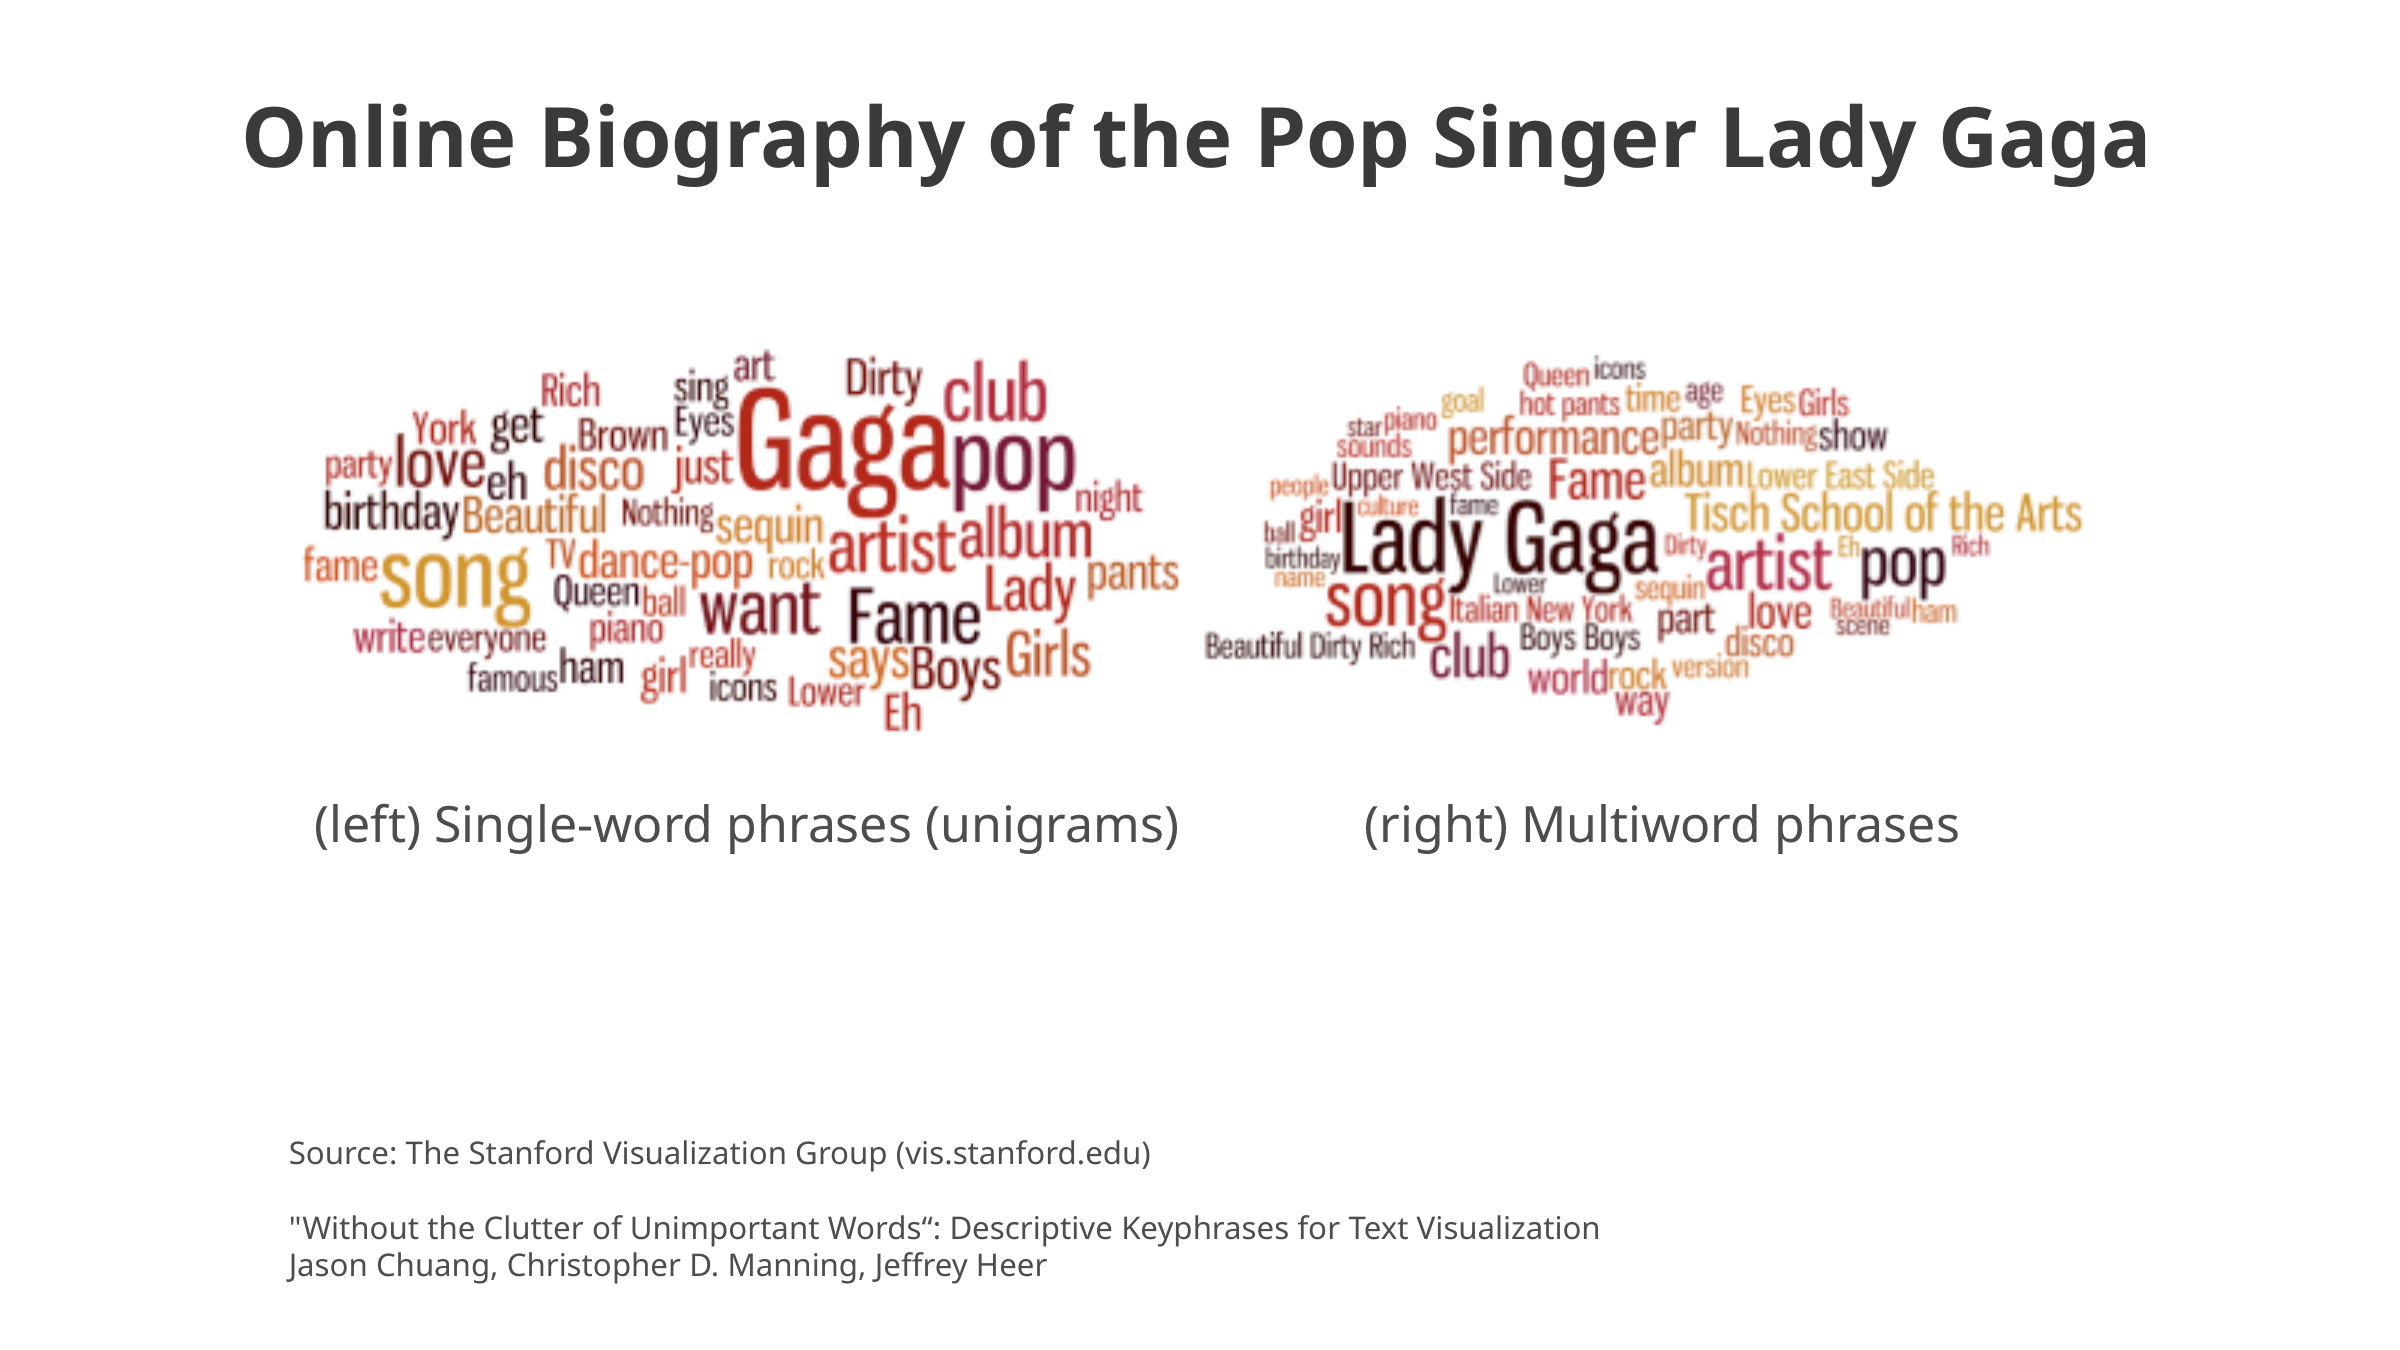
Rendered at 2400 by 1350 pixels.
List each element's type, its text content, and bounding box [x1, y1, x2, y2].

text_box Online Biography of the Pop Singer Lady Gaga [111, 76, 2284, 192]
text_box (left) Single-word phrases (unigrams) (right) Multiword phrases [299, 793, 2100, 860]
text_box Source: The Stanford Visualization Group (vis.stanford.edu) "Without the Clutter of Unimportant Words“: Descriptive Keyphrases for Text Visualization Jason Chuang, Christopher D. Manning, Jeffrey Heer [274, 1125, 1744, 1291]
picture [299, 284, 2101, 793]
